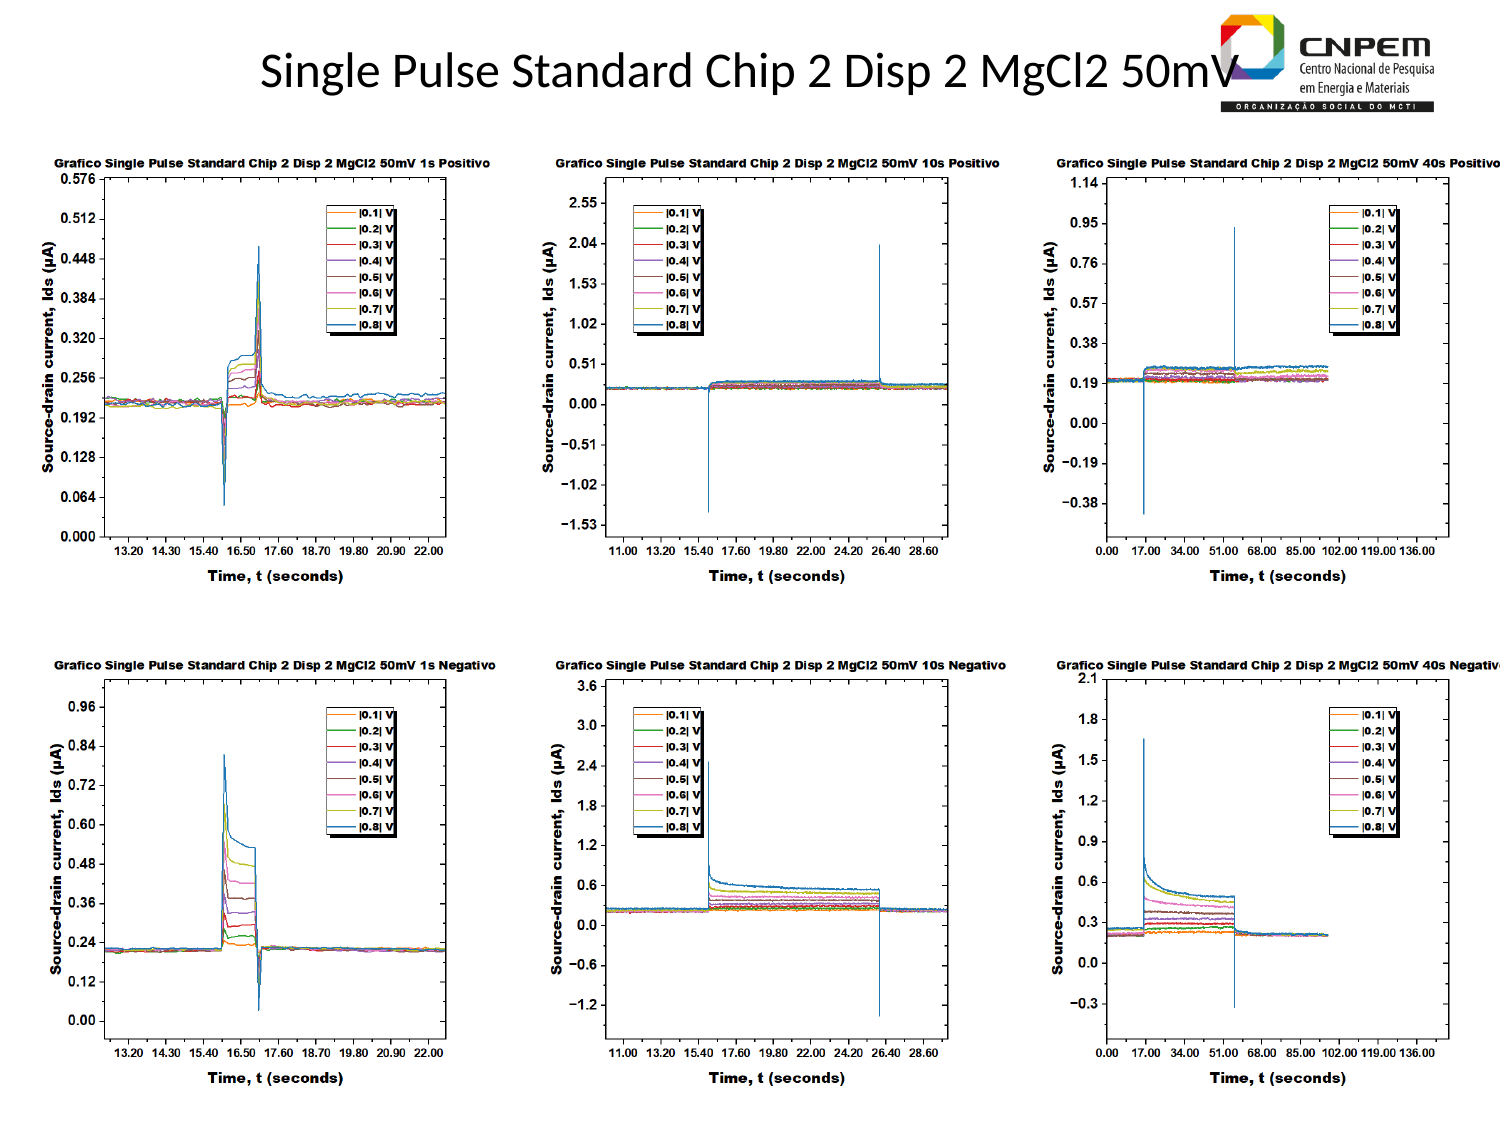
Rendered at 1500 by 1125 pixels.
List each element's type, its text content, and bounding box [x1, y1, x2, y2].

text_box Single Pulse Standard Chip 2 Disp 2 MgCl2 50mV [245, 29, 1194, 105]
picture [14, 1, 1500, 1122]
